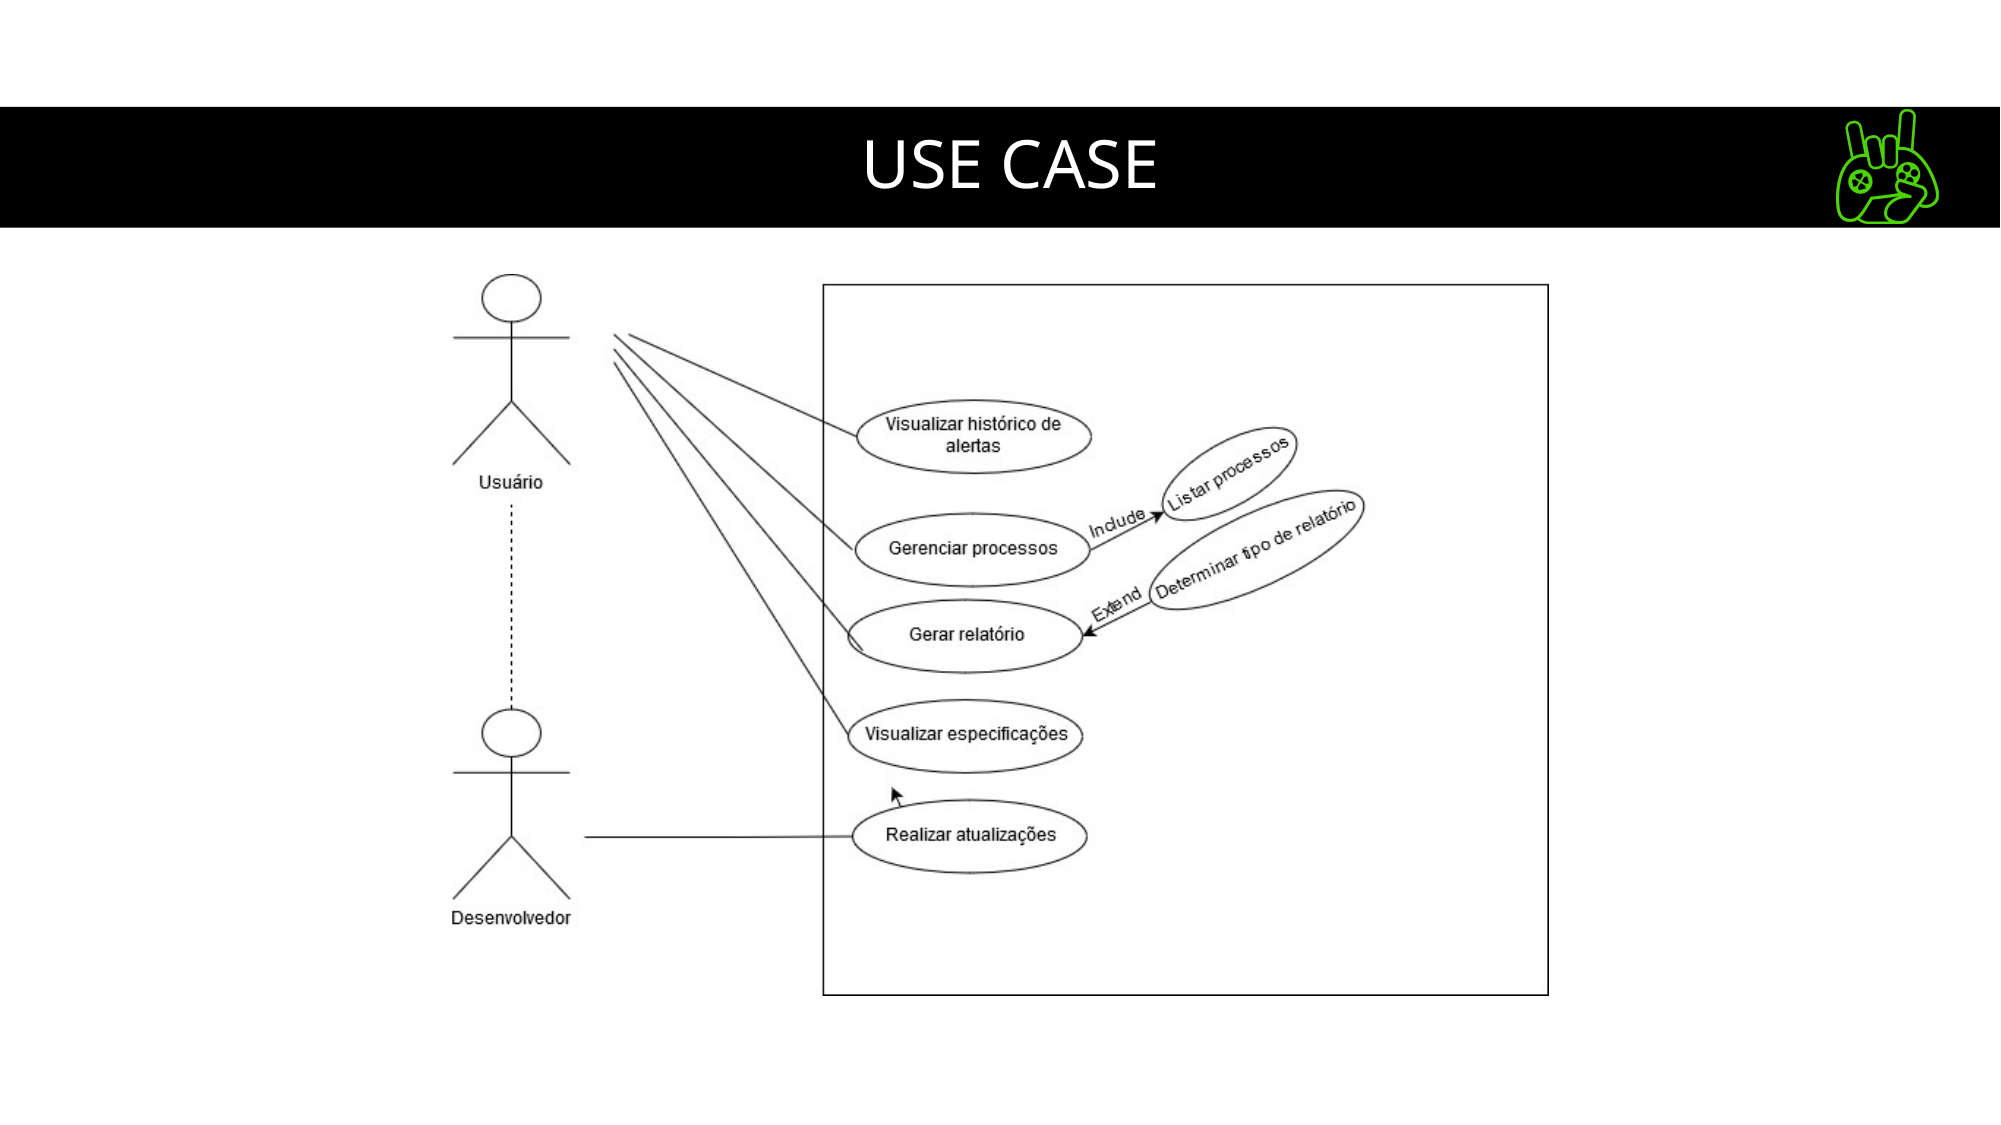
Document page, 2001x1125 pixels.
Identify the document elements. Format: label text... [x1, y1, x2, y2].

title USE CASE [91, 105, 1931, 228]
picture [451, 274, 1549, 996]
text_box [0, 106, 2000, 229]
picture [1836, 109, 1939, 224]
